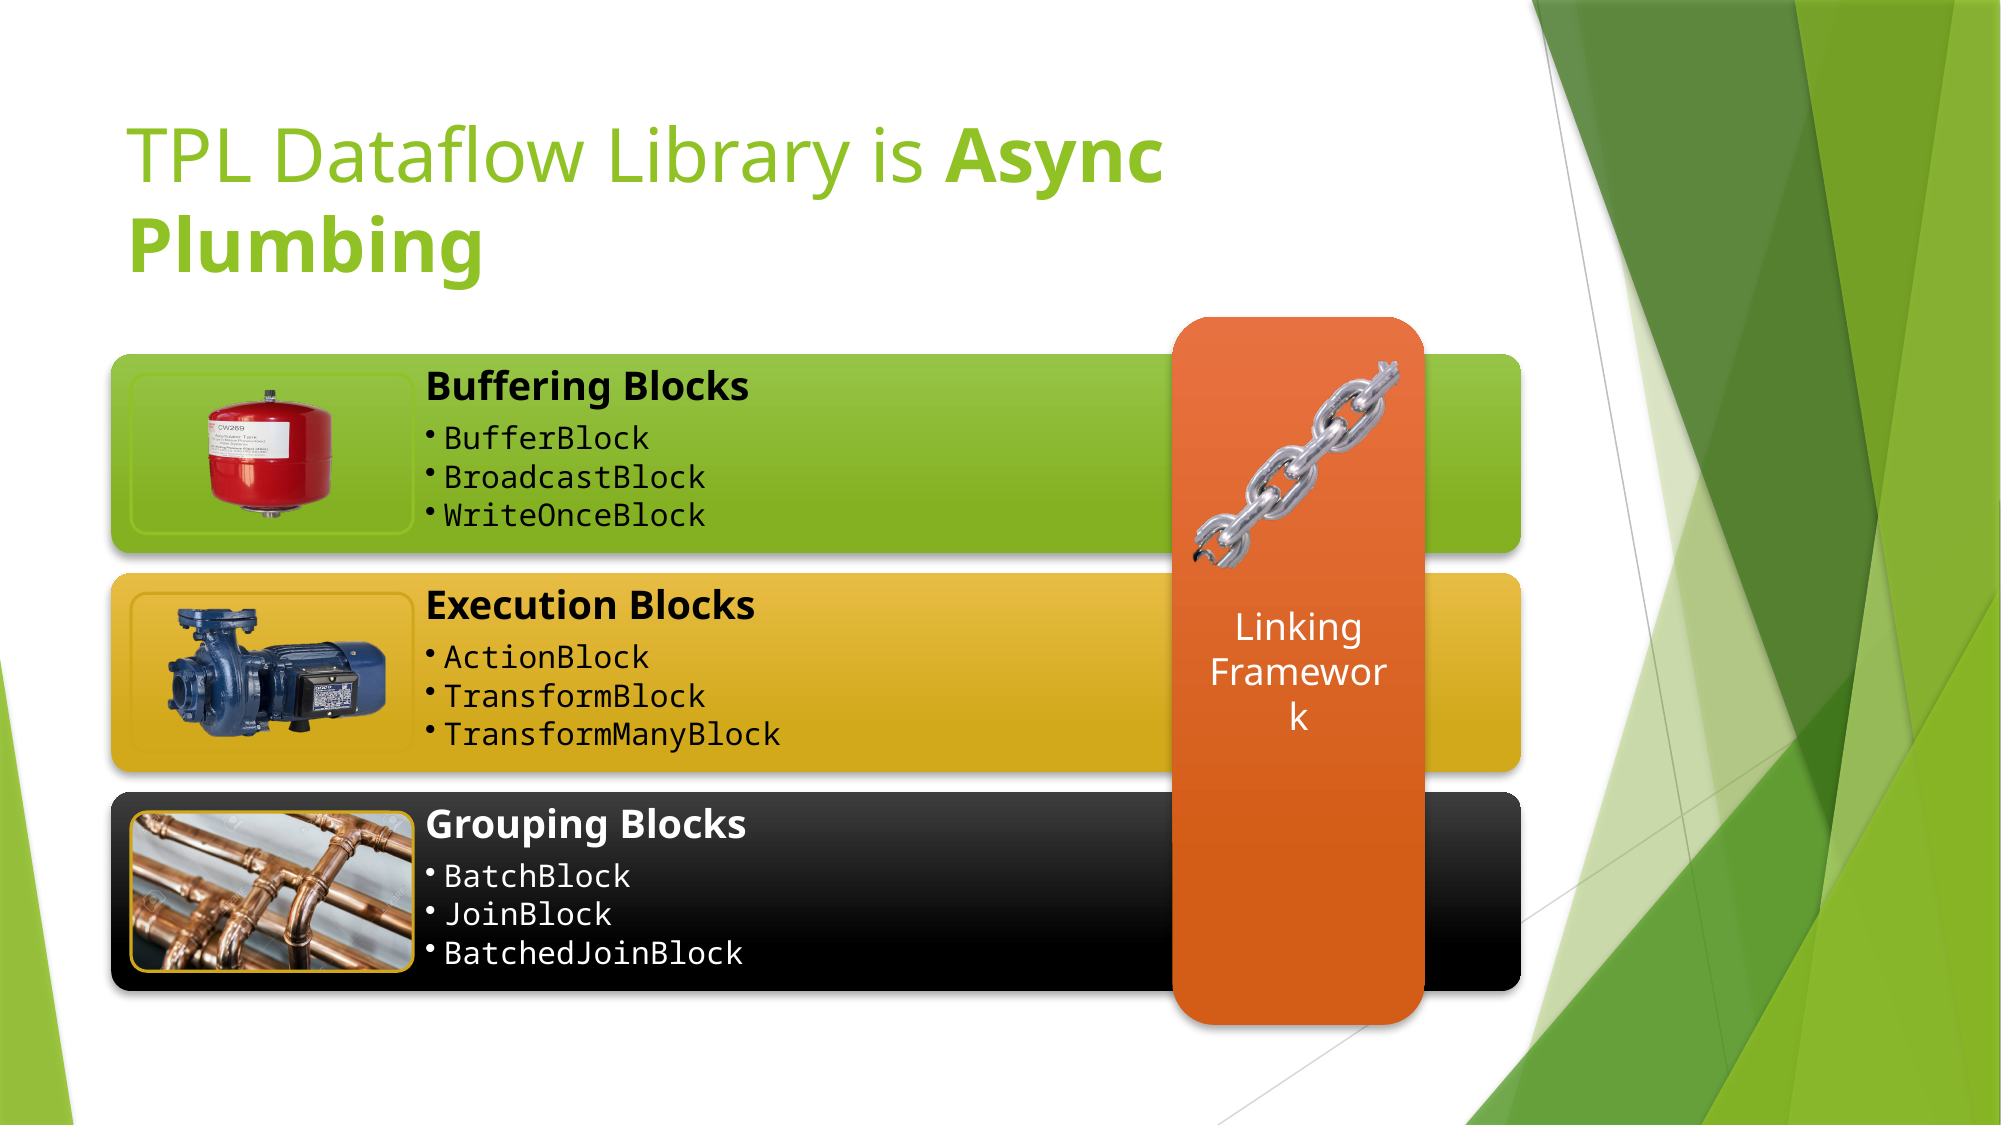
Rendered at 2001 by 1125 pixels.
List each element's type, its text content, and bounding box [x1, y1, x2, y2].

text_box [1429, 572, 1522, 773]
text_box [1429, 353, 1522, 554]
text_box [110, 353, 1162, 554]
title TPL Dataflow Library is Async Plumbing [111, 99, 1522, 317]
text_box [110, 572, 1162, 773]
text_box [1429, 791, 1522, 992]
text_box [110, 791, 1162, 992]
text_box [1166, 316, 1426, 1026]
